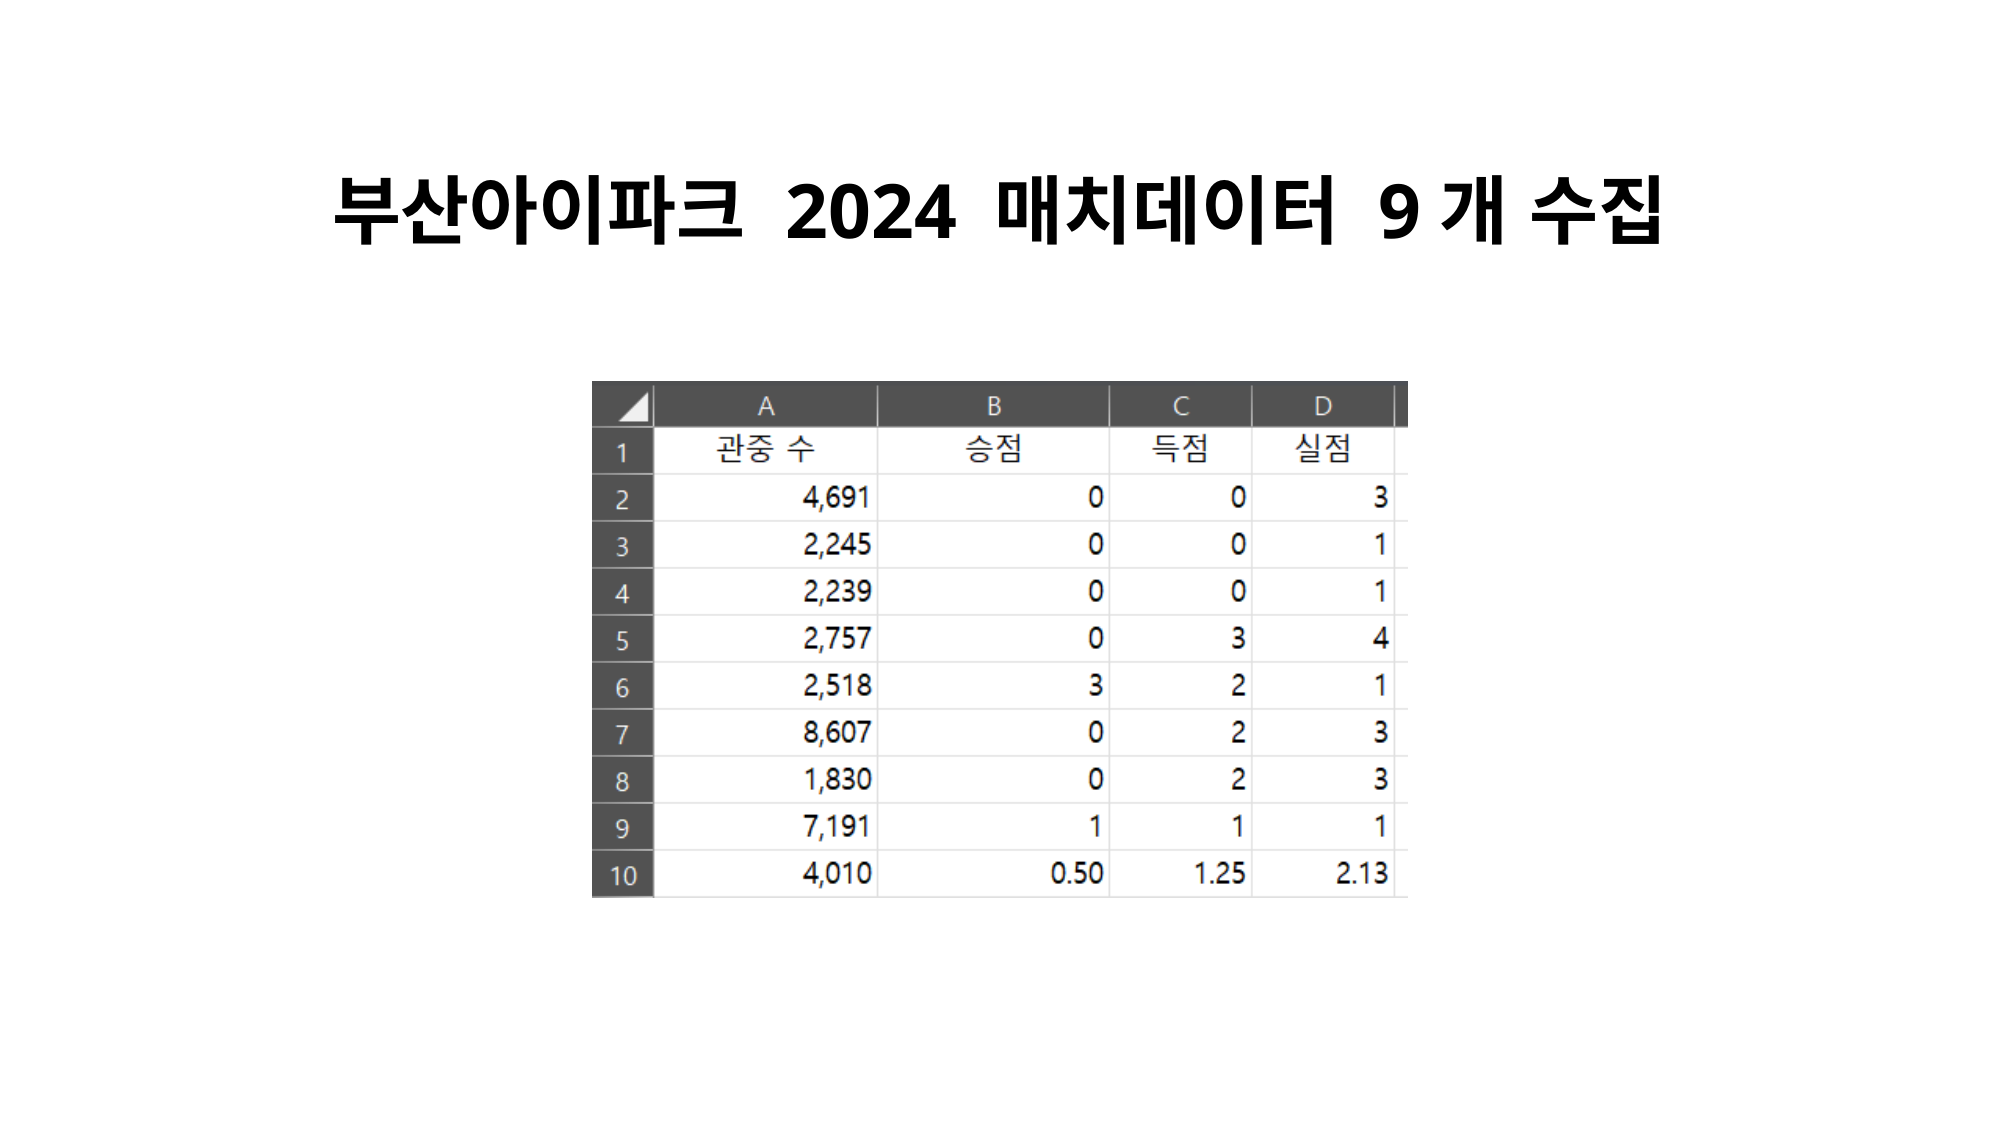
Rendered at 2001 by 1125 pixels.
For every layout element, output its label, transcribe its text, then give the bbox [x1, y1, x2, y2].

text_box 부산아이파크 2024 매치데이터 9개 수집 [317, 156, 1683, 262]
picture [592, 381, 1408, 898]
